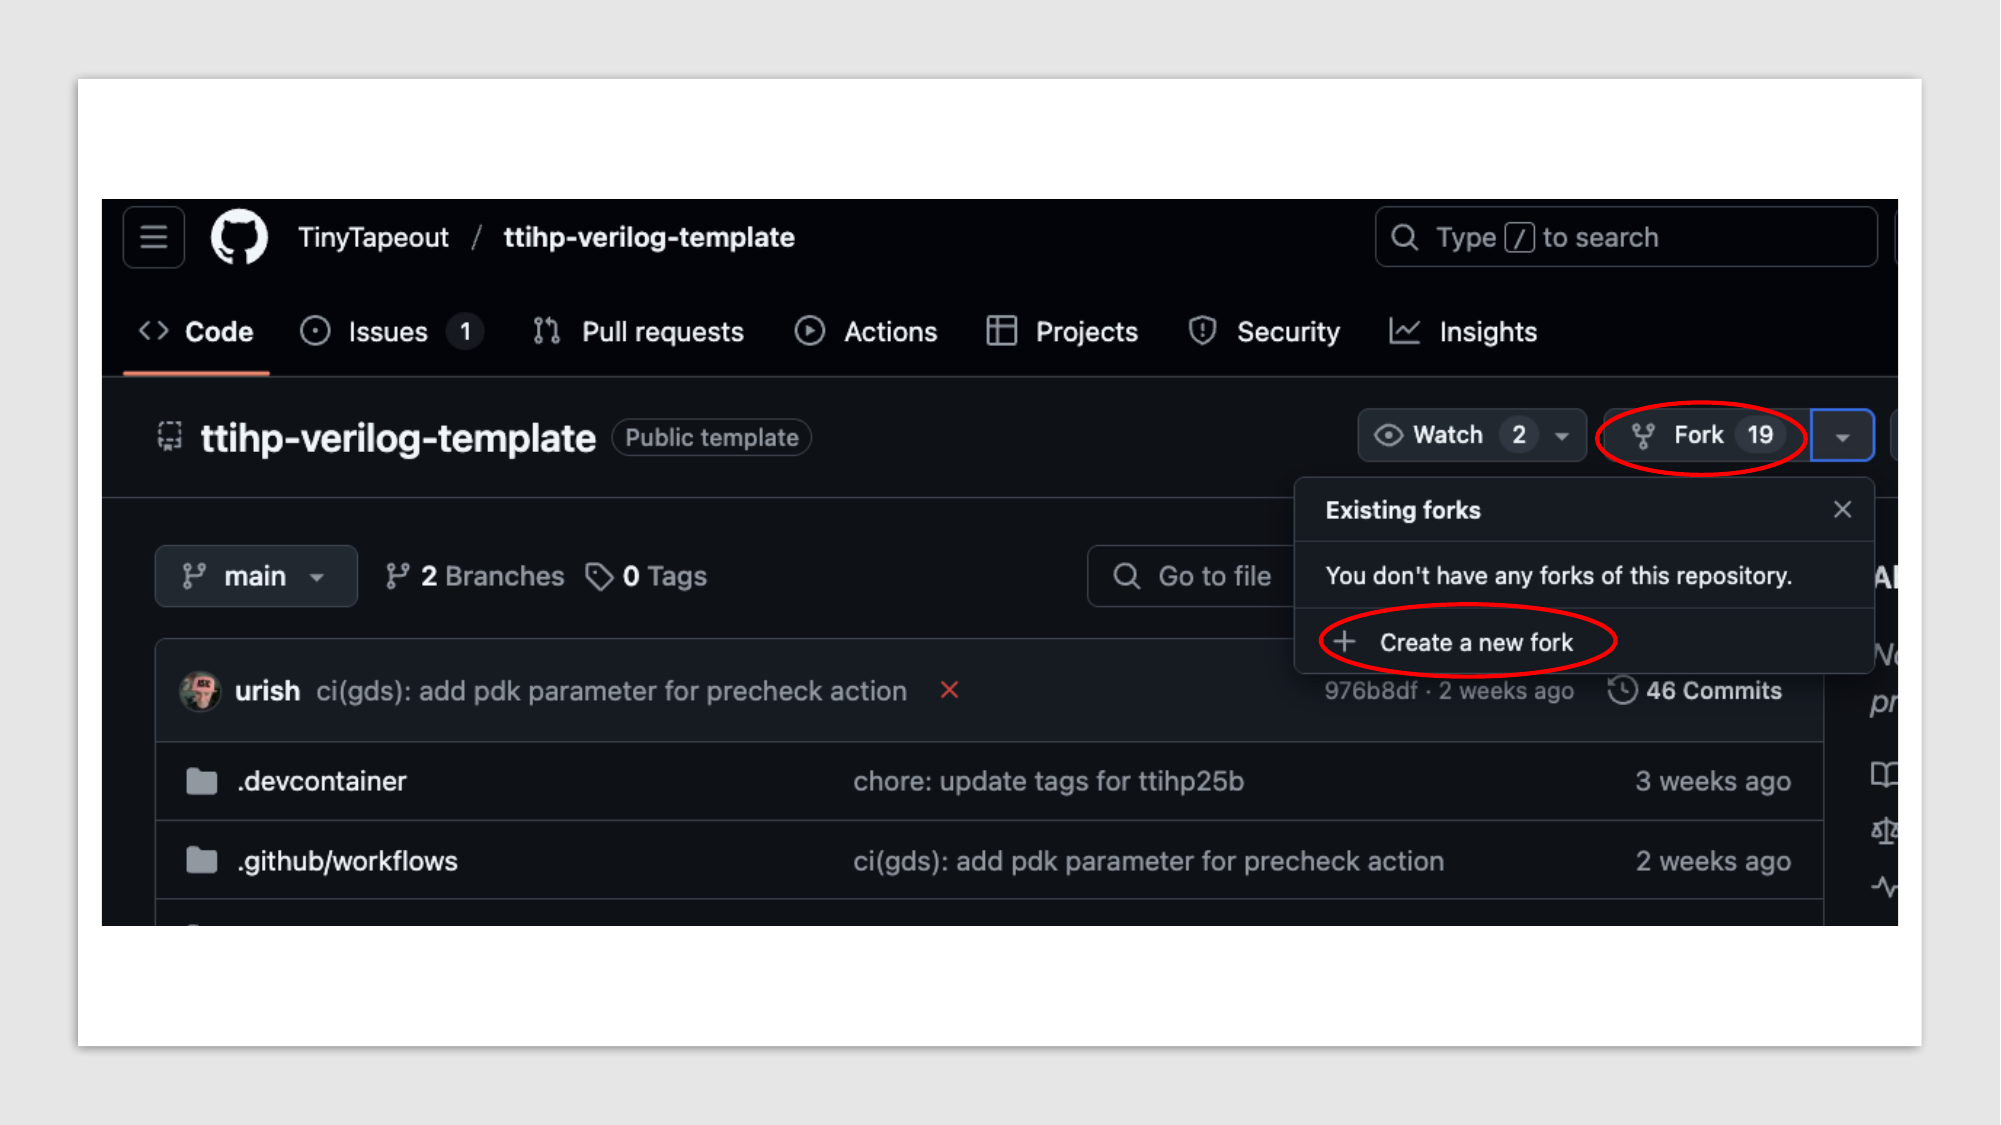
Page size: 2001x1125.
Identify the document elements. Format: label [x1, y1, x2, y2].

text_box [77, 78, 1923, 1047]
text_box [0, 0, 2000, 1125]
list [101, 199, 1899, 926]
